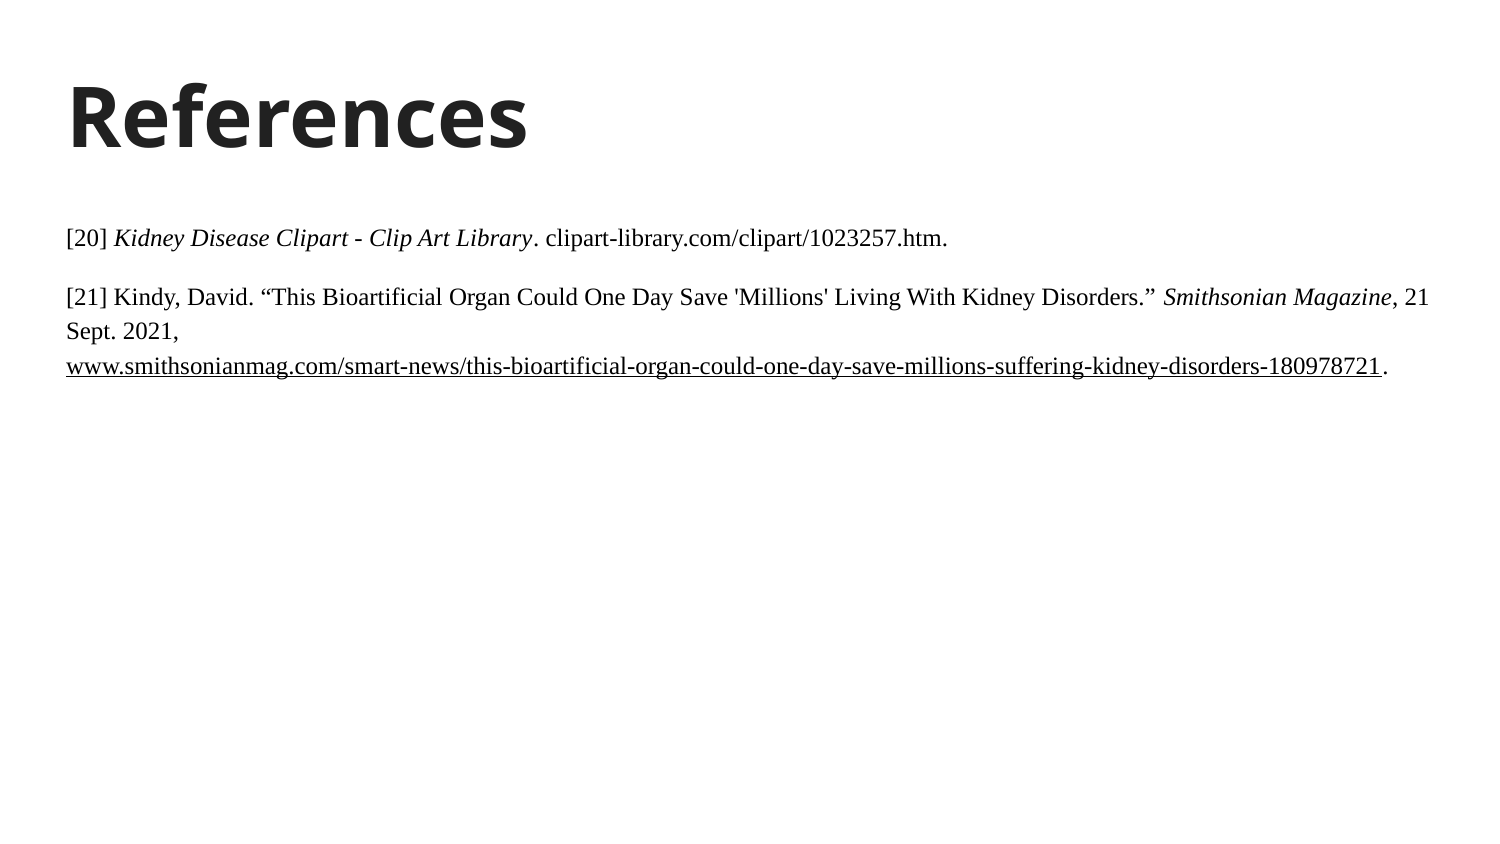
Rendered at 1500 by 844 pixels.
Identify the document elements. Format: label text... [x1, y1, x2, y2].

title References [51, 48, 1449, 180]
list [20] Kidney Disease Clipart - Clip Art Library. clipart-library.com/clipart/1023257.htm. [21] Kindy, David. “This Bioartificial Organ Could One Day Save 'Millions' Living With Kidney Disorders.” Smithsonian Magazine, 21 Sept. 2021, www.smithsonianmag.com/smart-news/this-bioartificial-organ-could-one-day-save-millions-suffering-kidney-disorders-180978721. [51, 201, 1449, 750]
